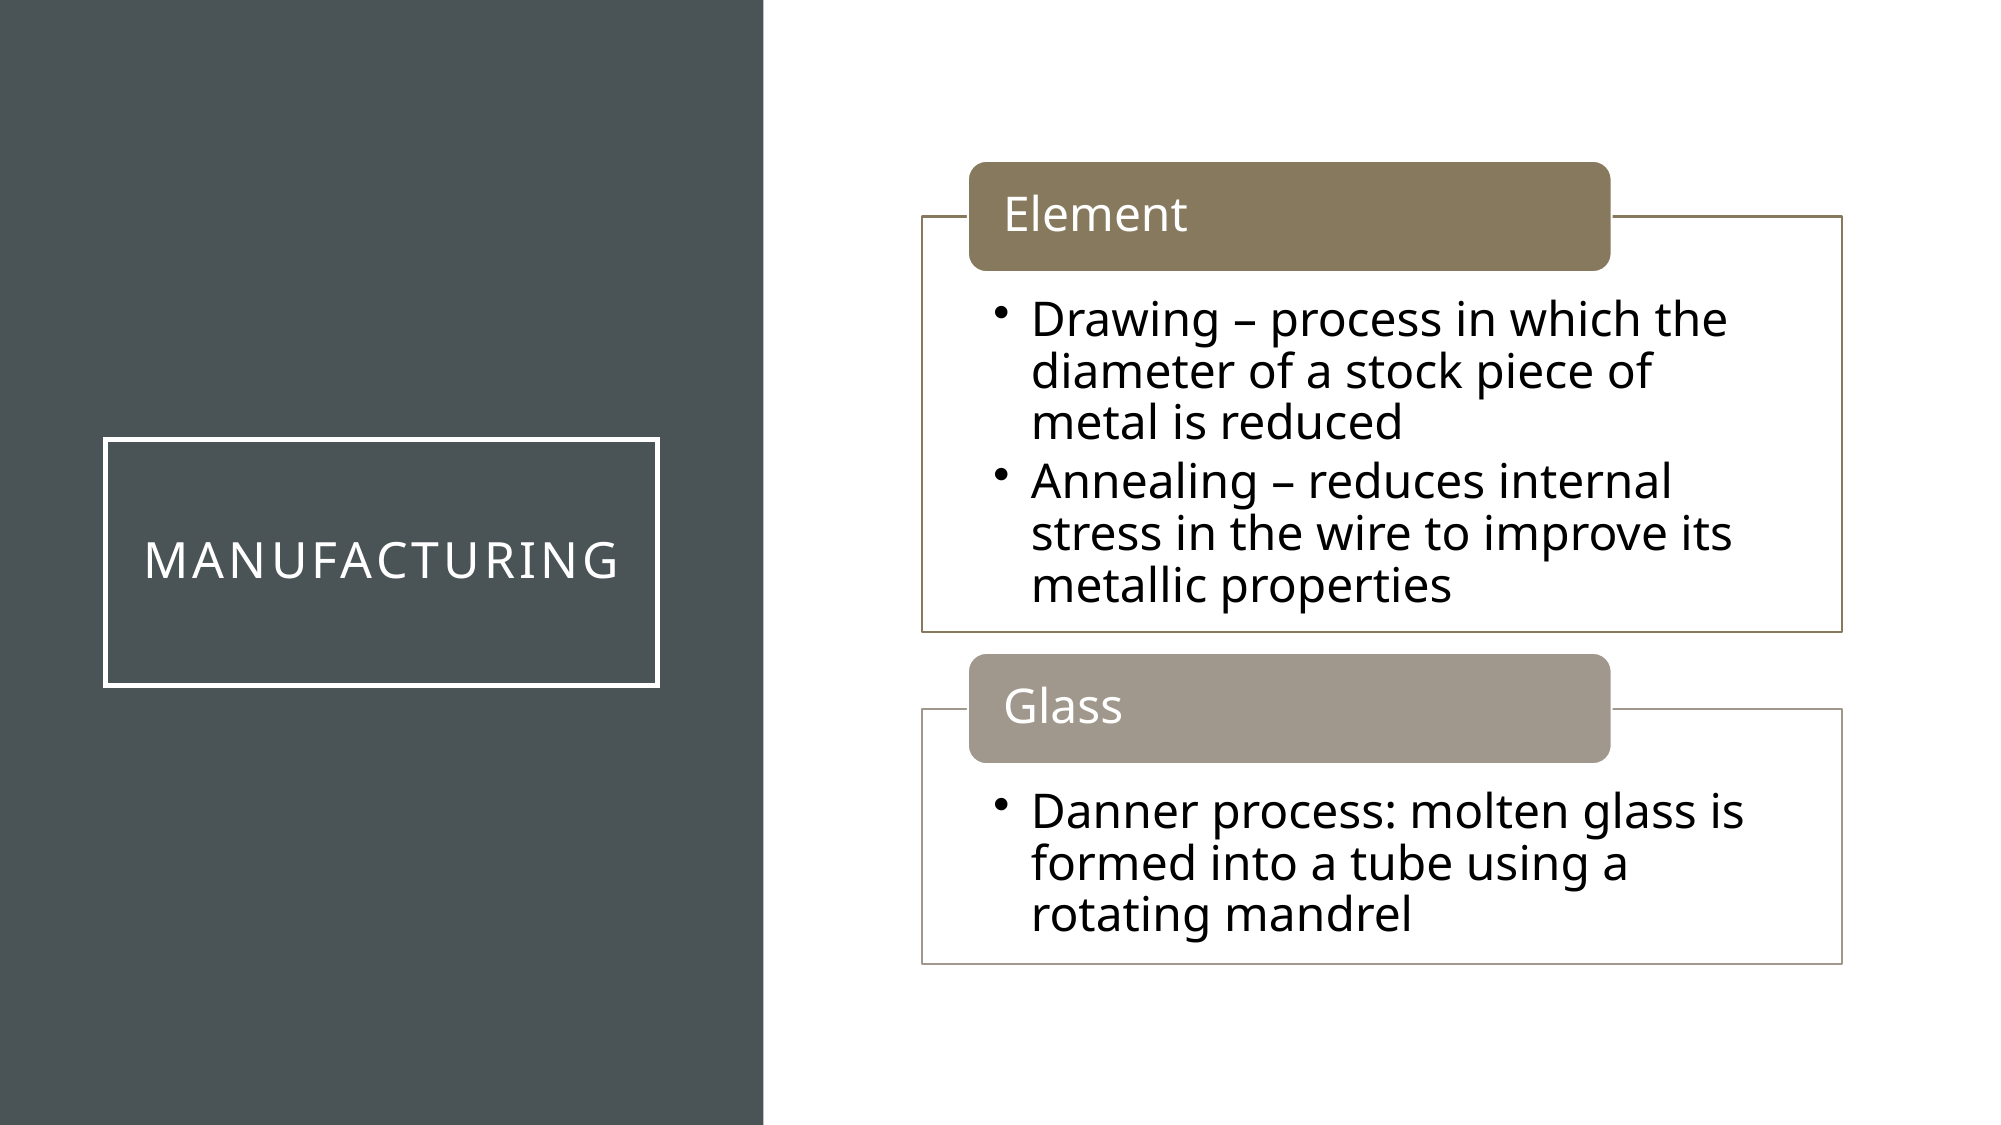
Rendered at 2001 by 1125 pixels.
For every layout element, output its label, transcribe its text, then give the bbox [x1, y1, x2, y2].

title MANUFACTURING [103, 437, 660, 688]
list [921, 158, 1842, 967]
text_box [0, 0, 764, 1125]
text_box [764, 0, 2000, 1125]
